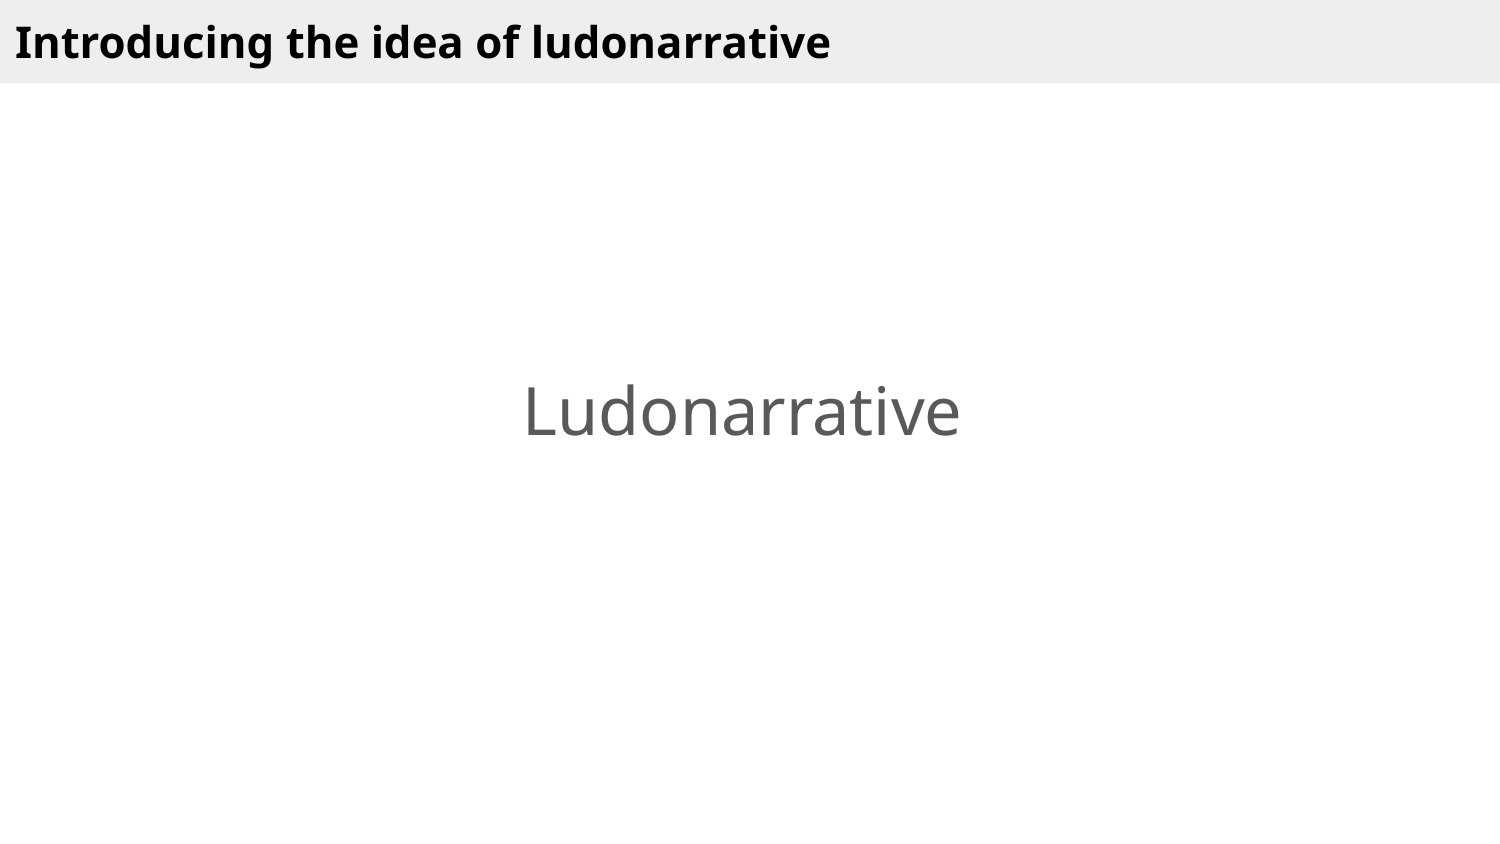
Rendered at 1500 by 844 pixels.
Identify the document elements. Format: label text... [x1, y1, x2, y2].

text_box Introducing the idea of ludonarrative [0, 0, 1480, 83]
text_box [0, 0, 1500, 84]
text_box Ludonarrative [507, 353, 993, 470]
